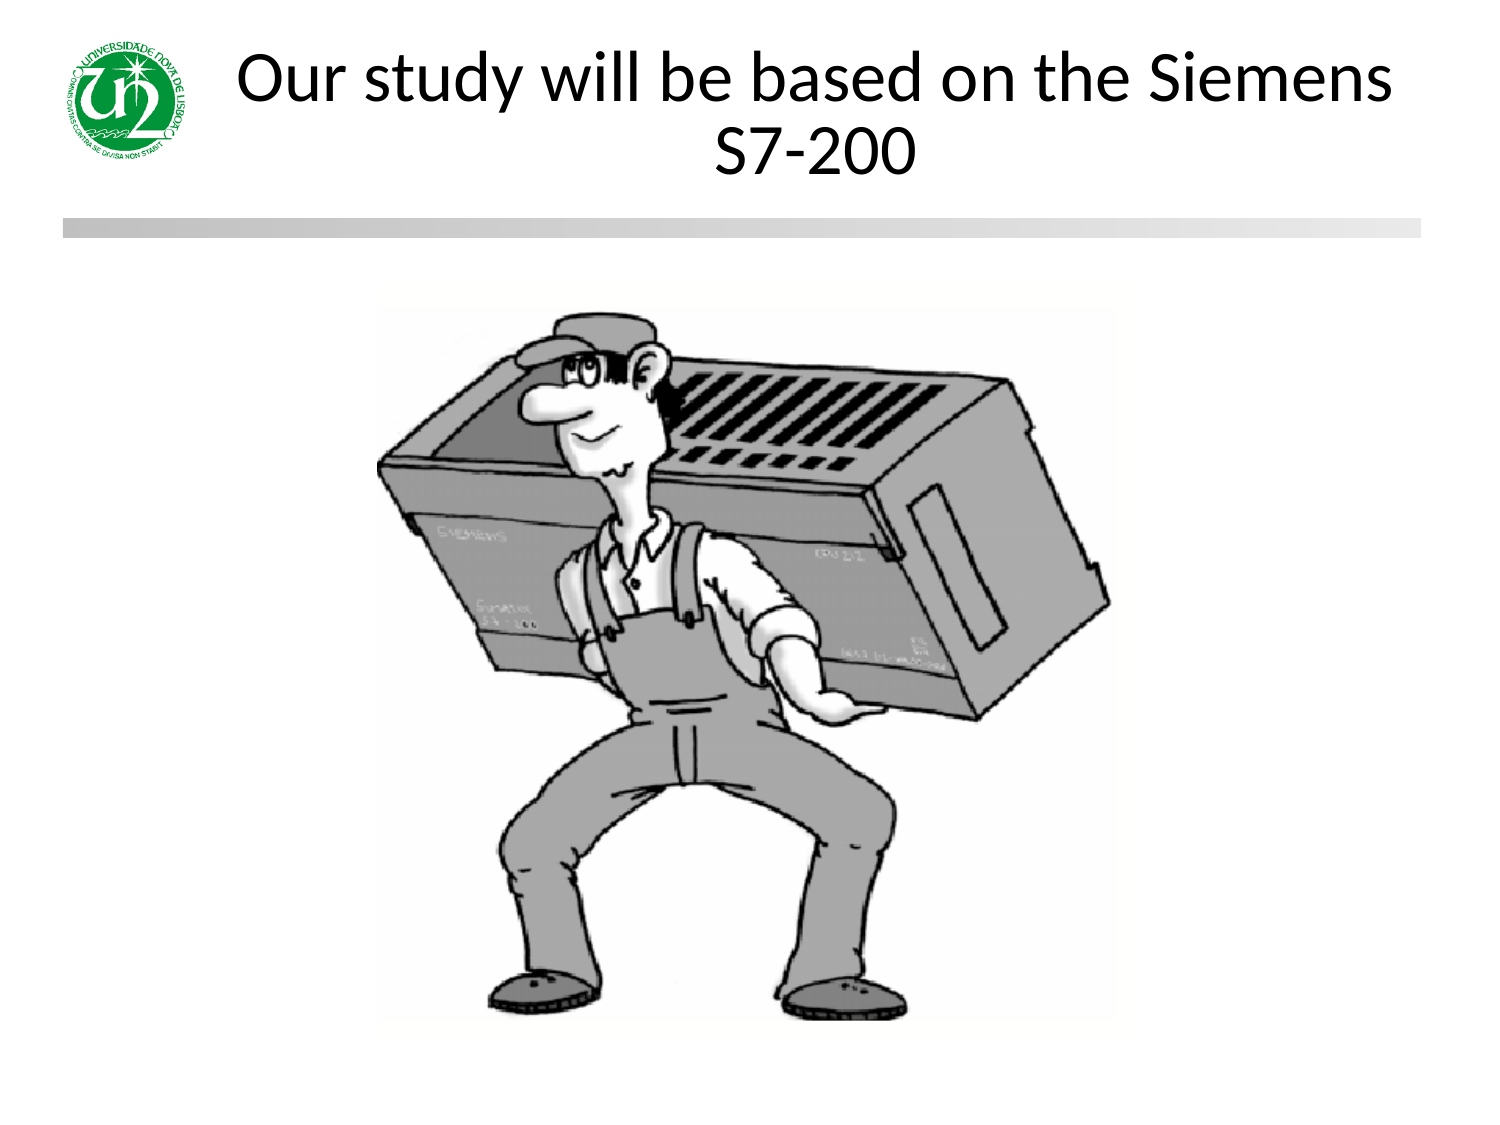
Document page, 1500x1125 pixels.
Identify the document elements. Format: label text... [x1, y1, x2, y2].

title Our study will be based on the Siemens S7-200 [206, 39, 1425, 201]
picture [377, 284, 1138, 1042]
picture [64, 39, 185, 160]
